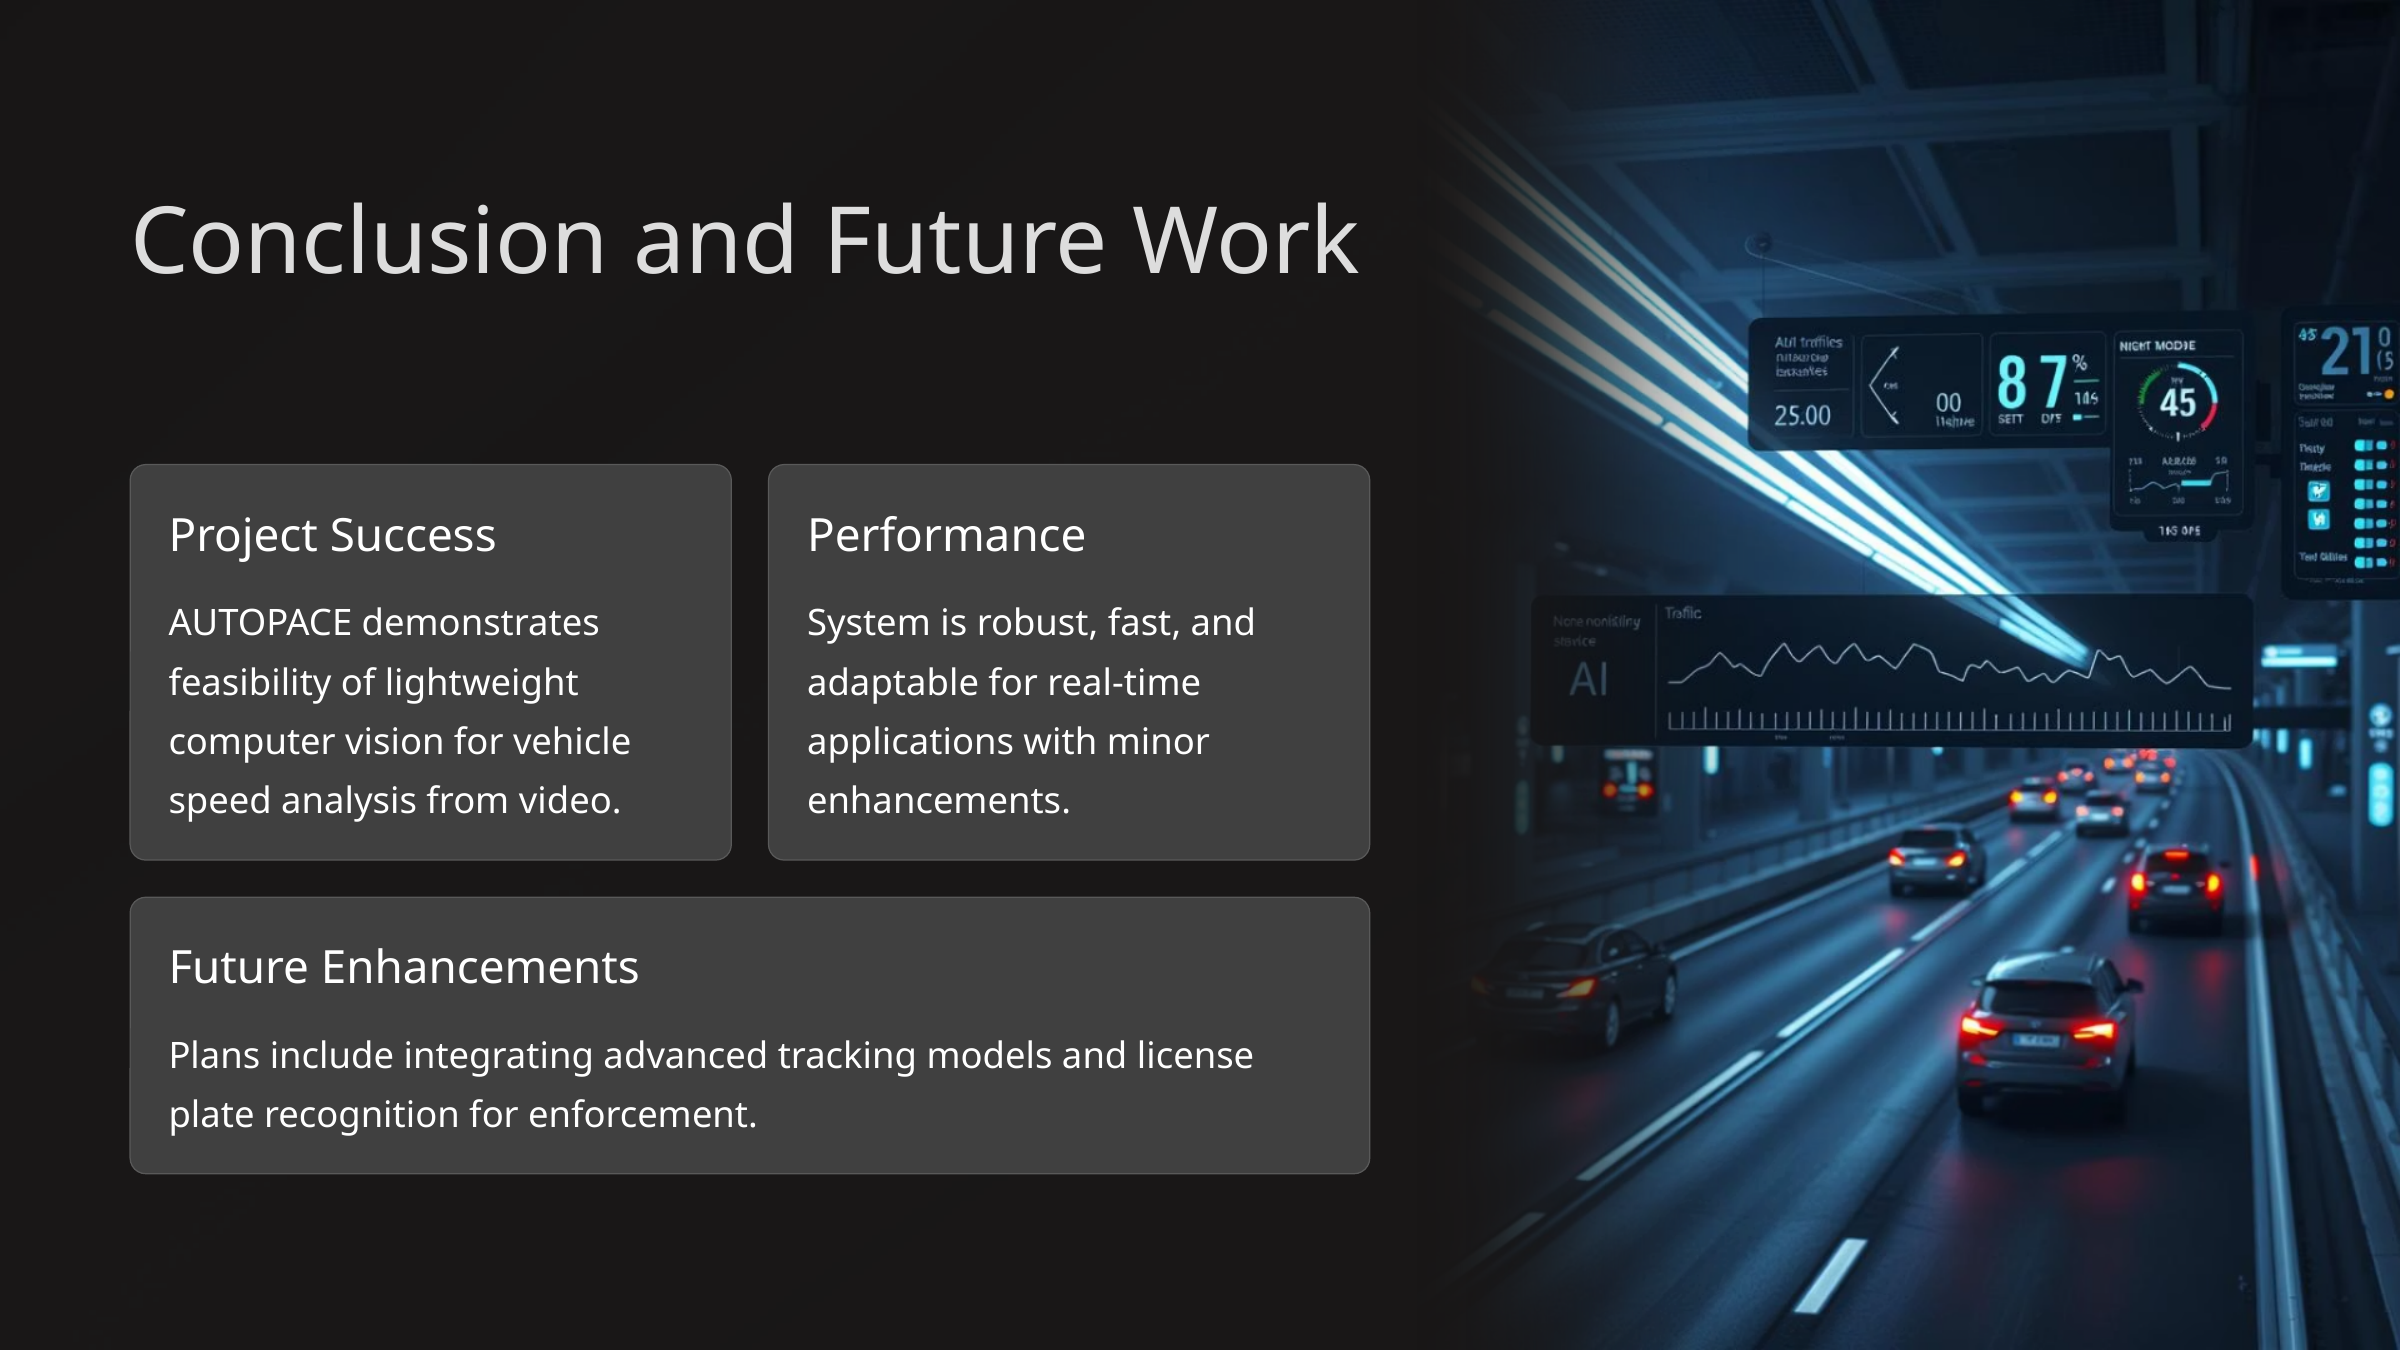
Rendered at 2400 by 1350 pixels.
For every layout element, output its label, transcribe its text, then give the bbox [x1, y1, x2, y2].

text_box [768, 464, 1370, 861]
text_box [130, 464, 732, 861]
text_box Plans include integrating advanced tracking models and license plate recognition for enforcement. [168, 1016, 1332, 1136]
text_box Conclusion and Future Work [130, 176, 1370, 409]
text_box System is robust, fast, and adaptable for real-time applications with minor enhancements. [806, 583, 1332, 822]
text_box Project Success [168, 503, 634, 562]
text_box Performance [806, 503, 1273, 562]
text_box AUTOPACE demonstrates feasibility of lightweight computer vision for vehicle speed analysis from video. [168, 583, 693, 822]
text_box Future Enhancements [168, 935, 667, 994]
picture [1409, 0, 2400, 1350]
text_box [130, 897, 1370, 1174]
